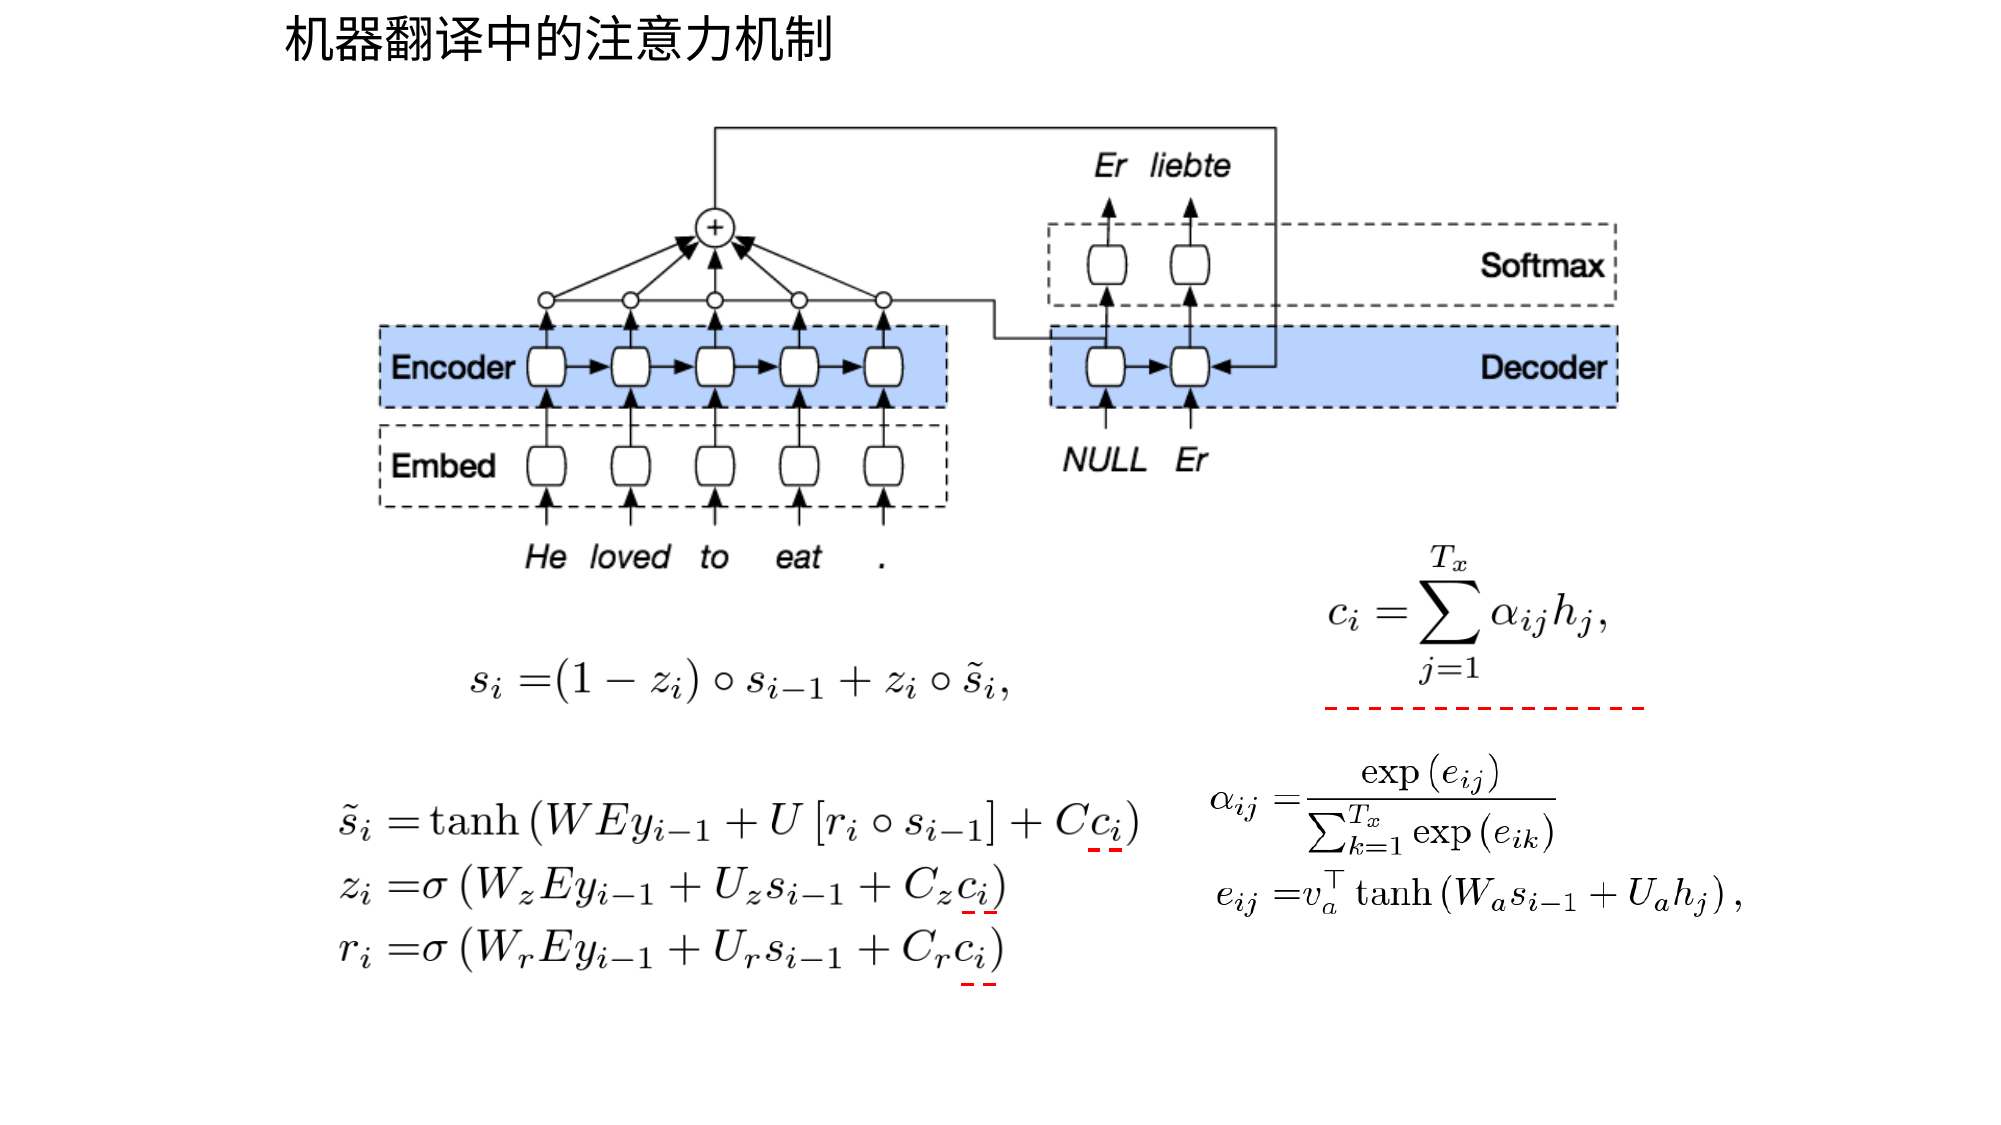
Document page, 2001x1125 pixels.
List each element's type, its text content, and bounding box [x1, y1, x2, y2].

picture [375, 124, 1632, 709]
picture [1177, 737, 1751, 939]
picture [282, 638, 1162, 985]
title 机器翻译中的注意力机制 [282, 12, 1465, 203]
